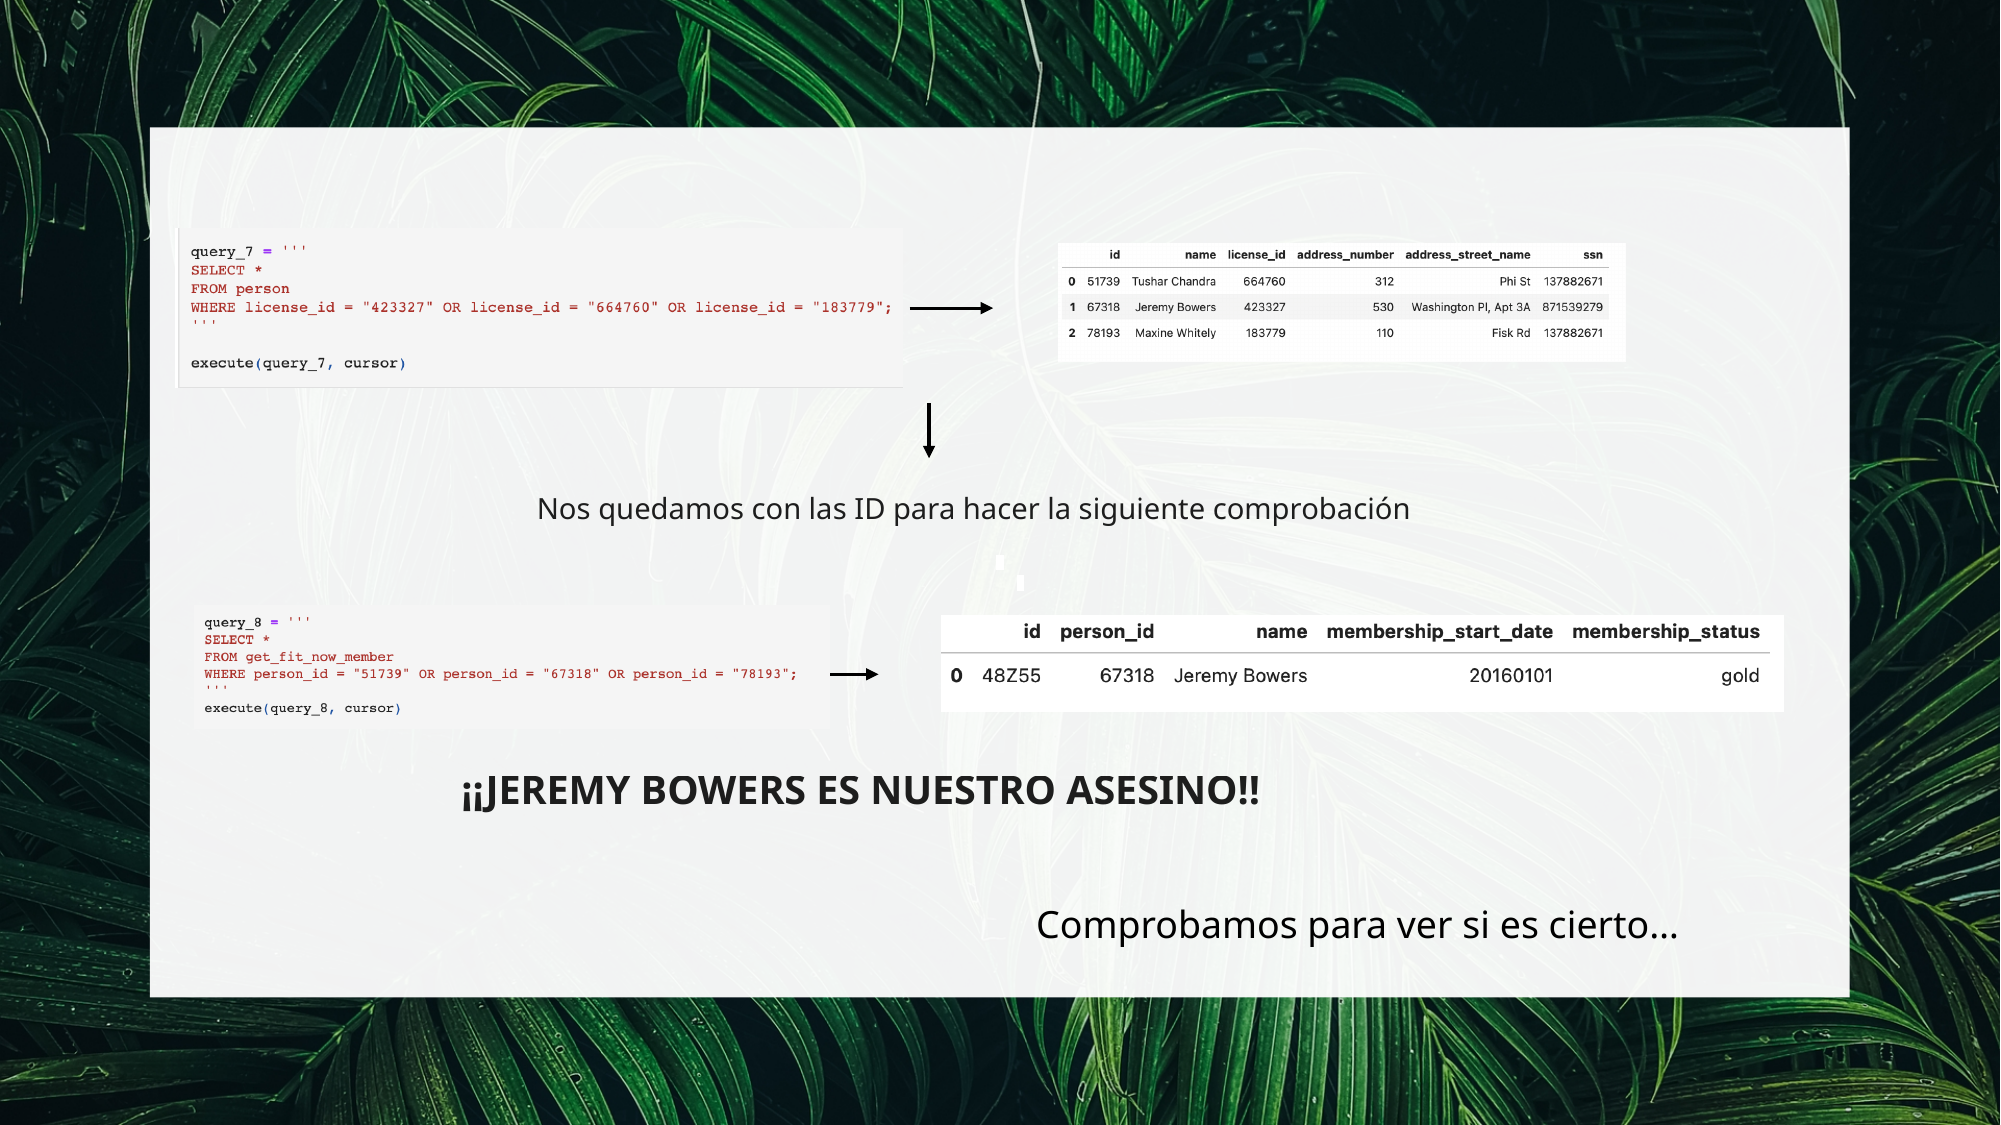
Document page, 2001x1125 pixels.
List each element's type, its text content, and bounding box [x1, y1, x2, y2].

text_box [831, 668, 879, 681]
picture [0, 0, 2000, 1125]
text_box ¡¡JEREMY BOWERS ES NUESTRO ASESINO!! [453, 757, 1620, 821]
text_box [922, 403, 936, 459]
text_box [909, 301, 994, 315]
text_box Nos quedamos con las ID para hacer la siguiente comprobación [529, 482, 1419, 533]
text_box Comprobamos para ver si es cierto… [1028, 893, 1688, 954]
